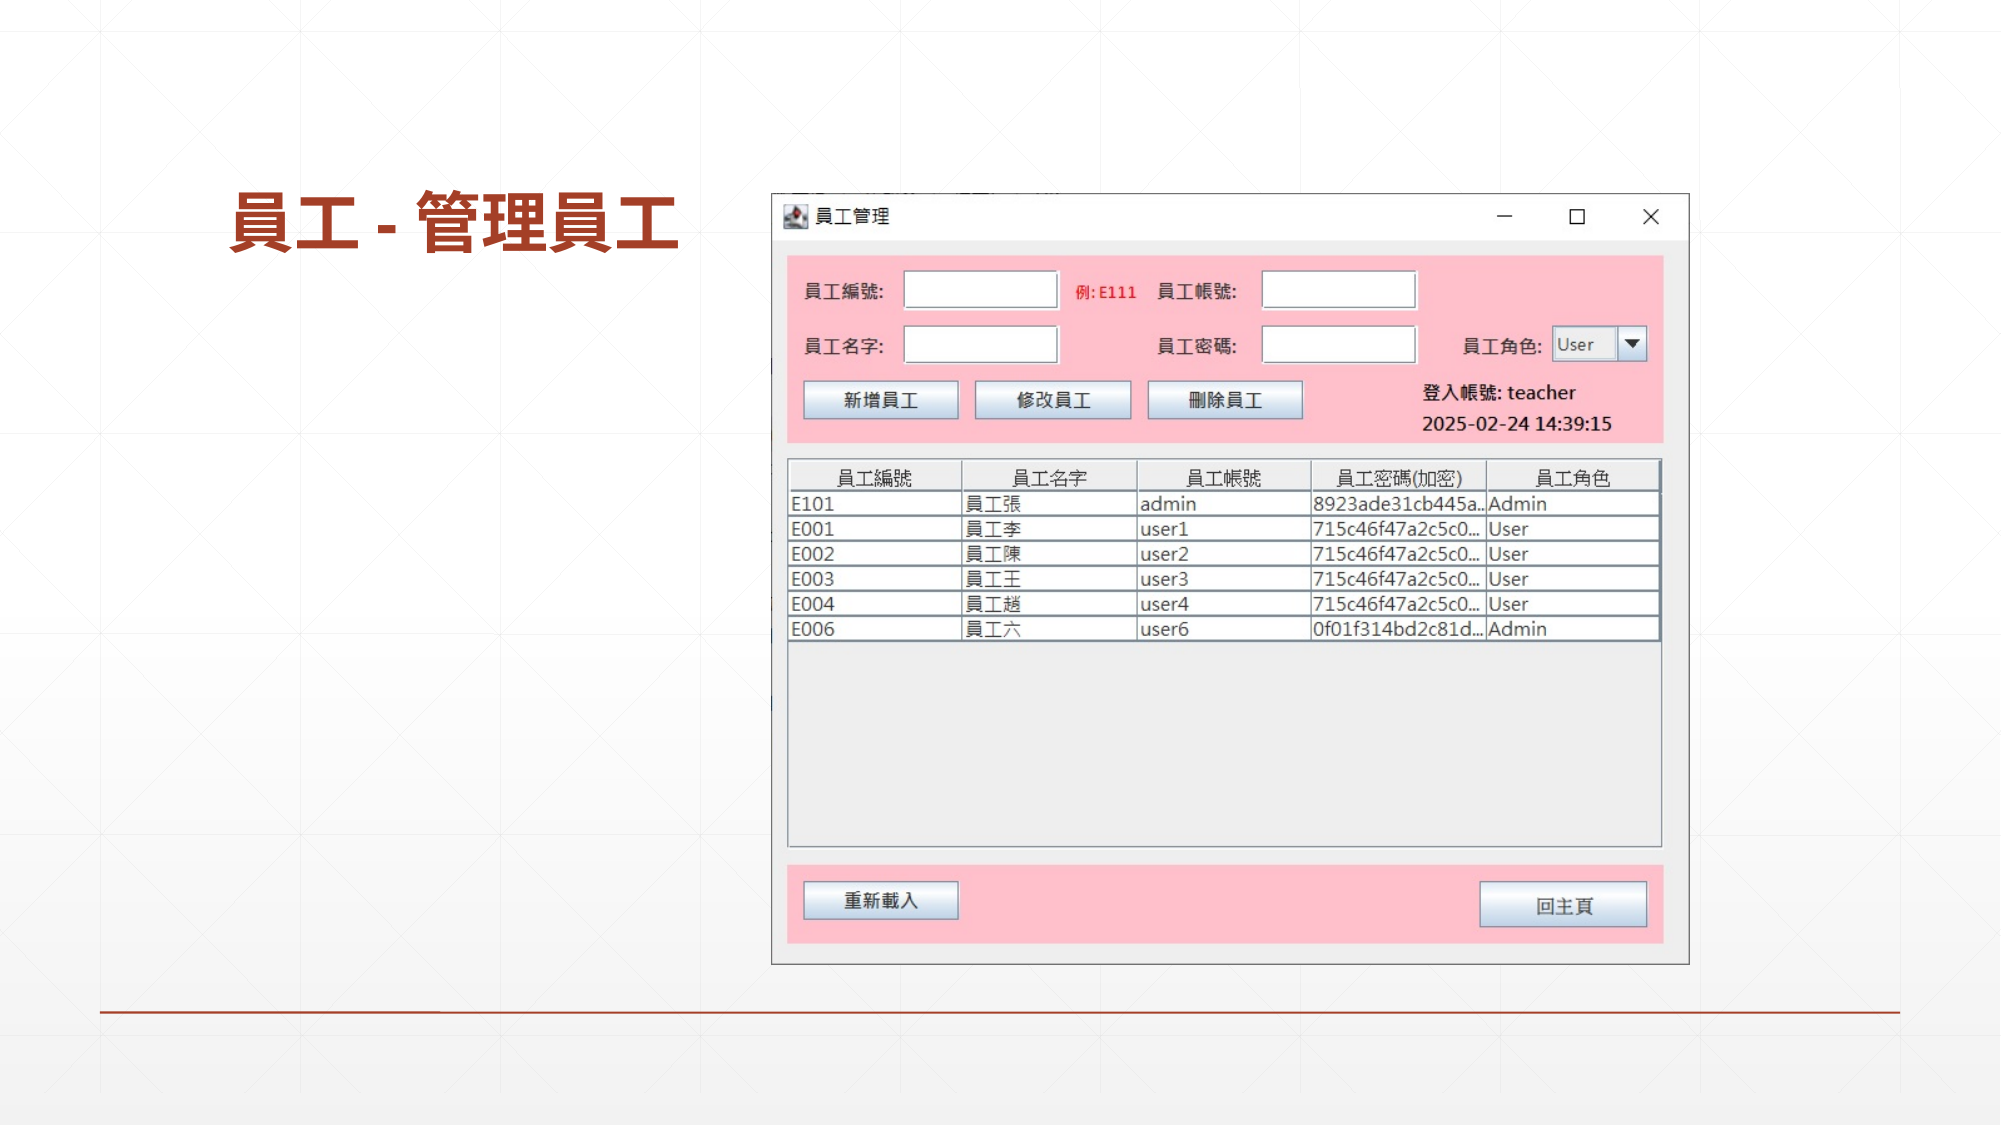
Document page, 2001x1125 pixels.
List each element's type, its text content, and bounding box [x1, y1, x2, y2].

picture [771, 193, 1690, 965]
title 員工-管理員工 [212, 82, 1788, 270]
